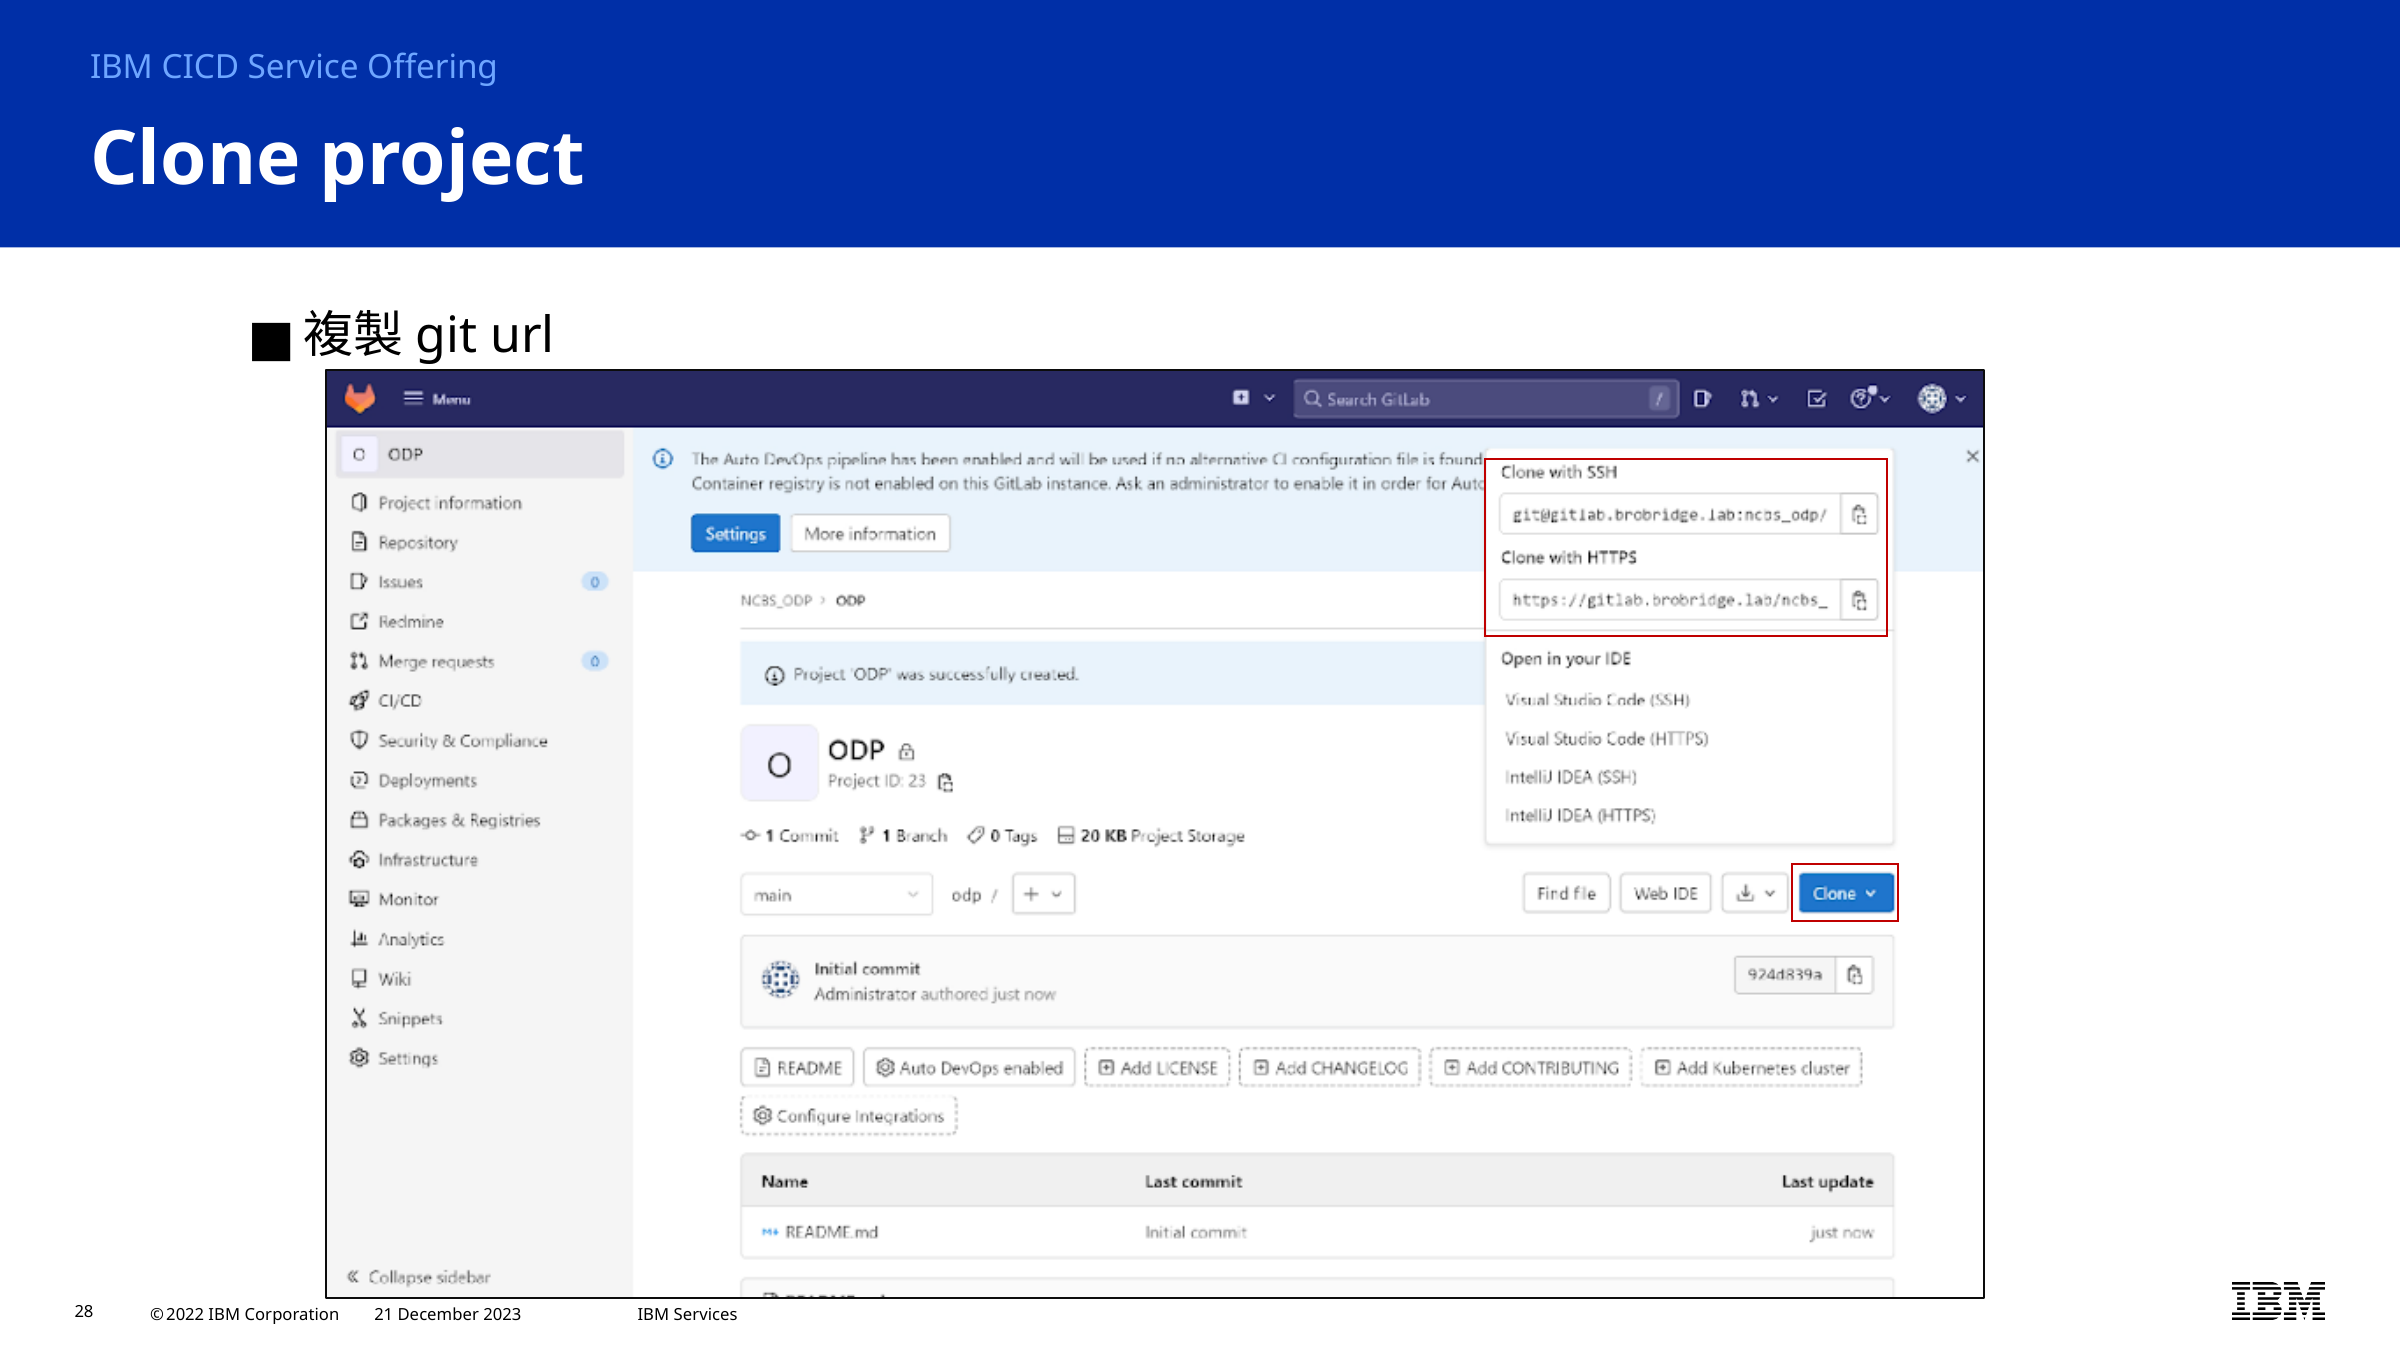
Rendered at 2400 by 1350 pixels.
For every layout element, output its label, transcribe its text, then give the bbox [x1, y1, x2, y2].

picture [326, 370, 1984, 1298]
text_box 複製git url [157, 300, 2235, 1238]
picture [2232, 1282, 2325, 1320]
list IBM CICD Service Offering [75, 43, 1155, 89]
title Clone project [75, 112, 2100, 300]
